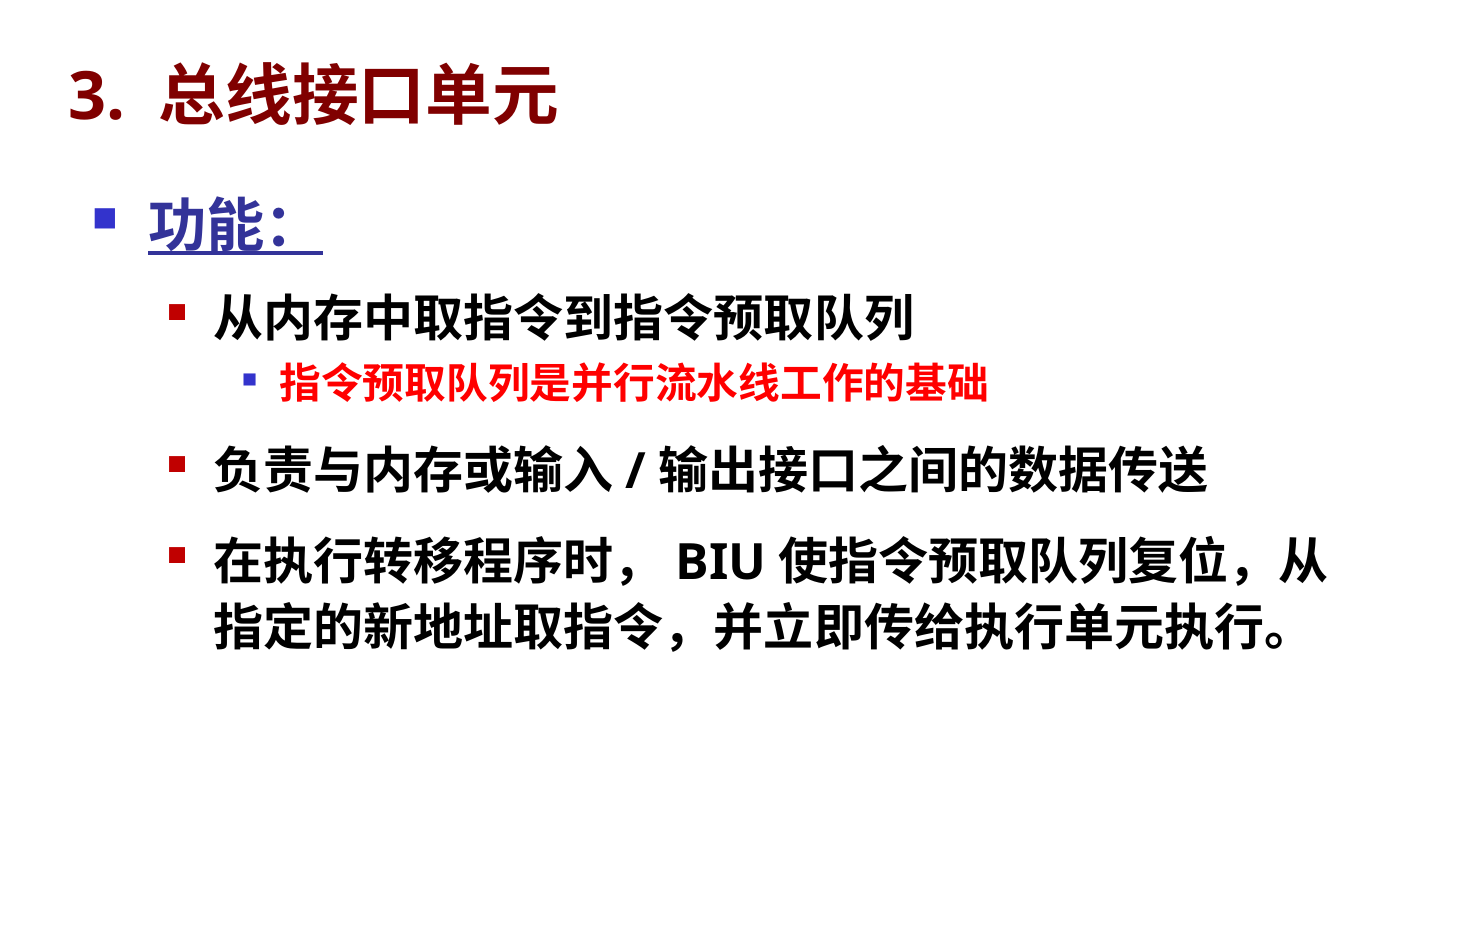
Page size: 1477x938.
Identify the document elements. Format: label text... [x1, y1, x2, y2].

list 功能： 从内存中取指令到指令预取队列 指令预取队列是并行流水线工作的基础 负责与内存或输入/输出接口之间的数据传送 在执行转移程序时，BIU使指令预取队列复位，从指定的新地址取指令，并立即传给执行单元执行。 [76, 173, 1376, 736]
title 3. 总线接口单元 [53, 31, 1312, 141]
